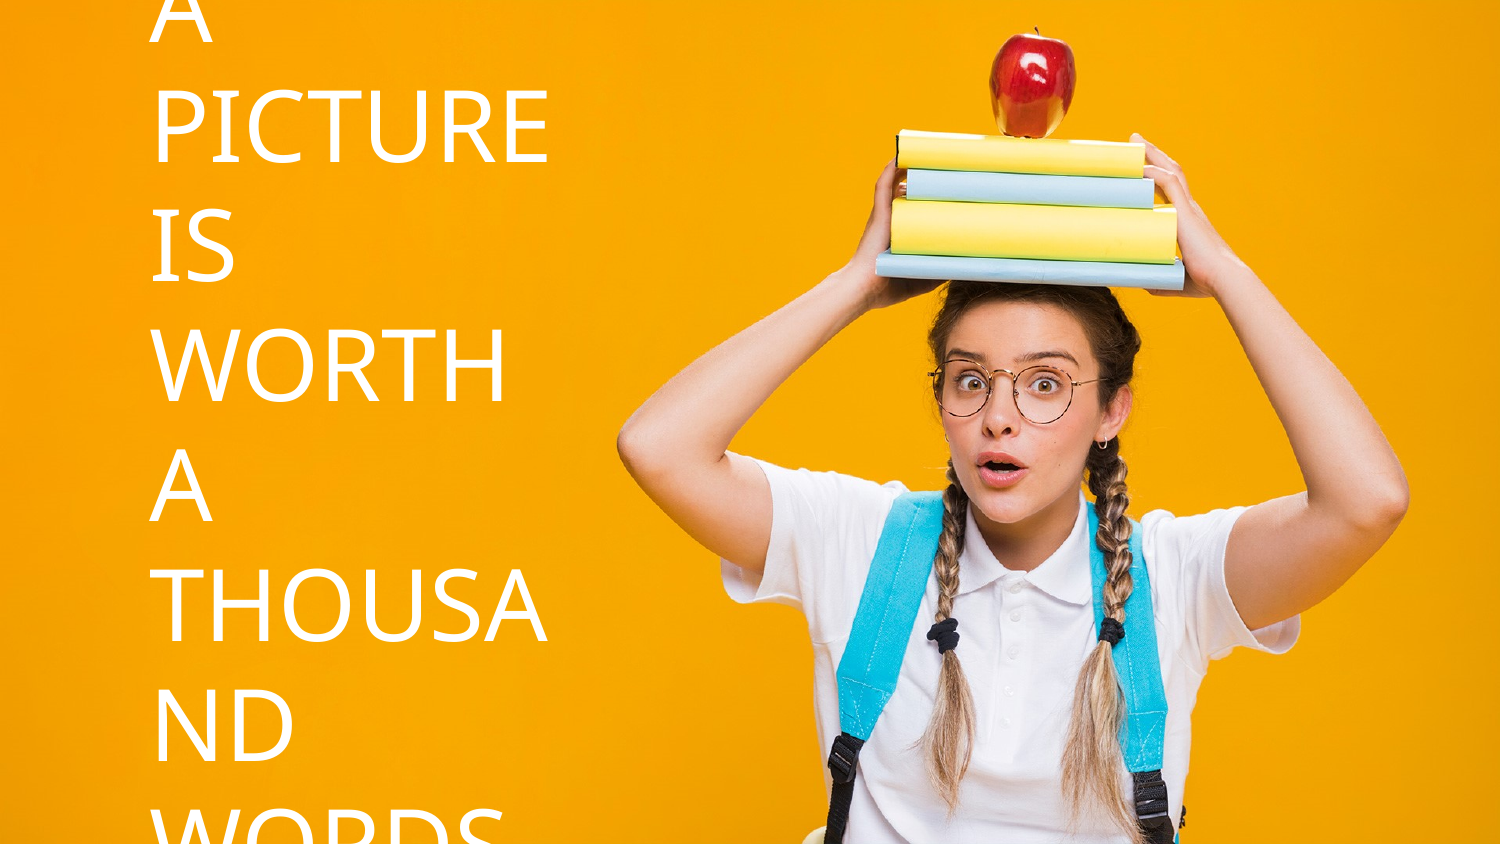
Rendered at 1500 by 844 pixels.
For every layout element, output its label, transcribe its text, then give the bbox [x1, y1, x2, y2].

picture [0, 0, 1500, 844]
title A PICTURE IS WORTH A THOUSAND WORDS [149, 153, 589, 691]
